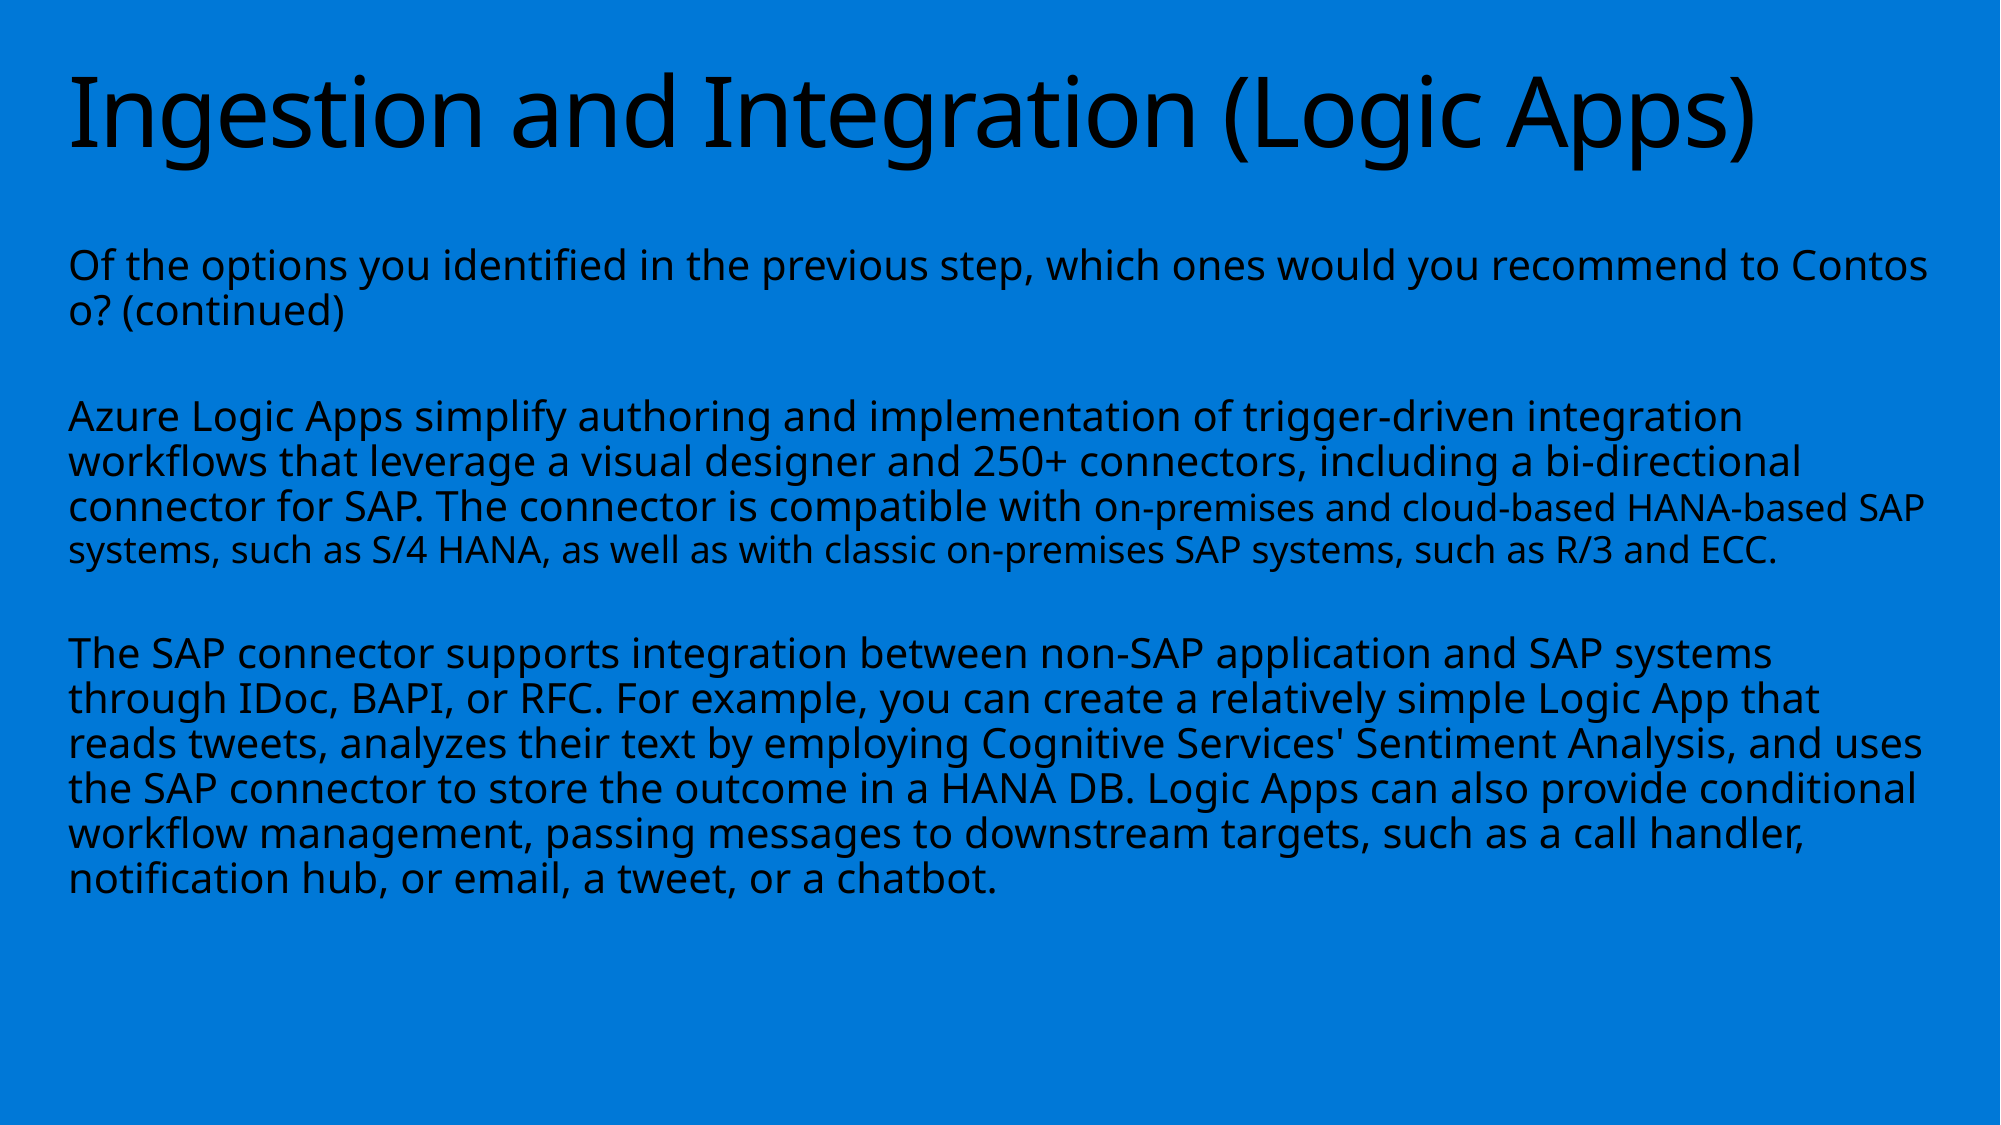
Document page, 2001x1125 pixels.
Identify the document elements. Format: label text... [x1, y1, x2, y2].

list Of the options you identified in the previous step, which ones would you recommend to Contoso? (continued) Azure Logic Apps simplify authoring and implementation of trigger-driven integration workflows that leverage a visual designer and 250+ connectors, including a bi-directional connector for SAP. The connector is compatible with on-premises and cloud-based HANA-based SAP systems, such as S/4 HANA, as well as with classic on-premises SAP systems, such as R/3 and ECC. The SAP connector supports integration between non-SAP application and SAP systems through IDoc, BAPI, or RFC. For example, you can create a relatively simple Logic App that reads tweets, analyzes their text by employing Cognitive Services' Sentiment Analysis, and uses the SAP connector to store the outcome in a HANA DB. Logic Apps can also provide conditional workflow management, passing messages to downstream targets, such as a call handler, notification hub, or email, a tweet, or a chatbot. [44, 229, 1956, 942]
title Ingestion and Integration (Logic Apps) [44, 47, 1957, 196]
